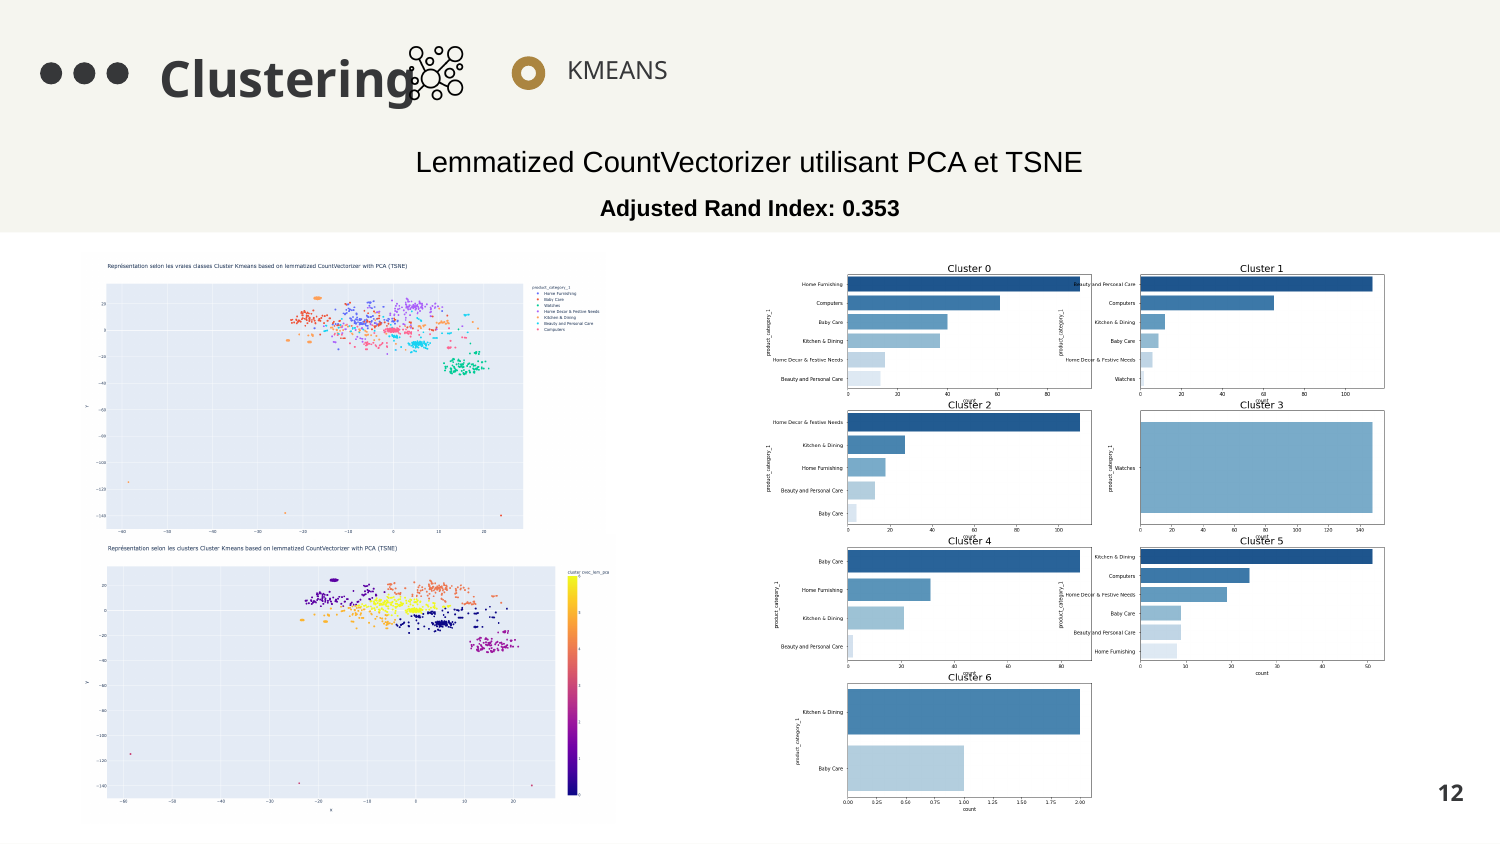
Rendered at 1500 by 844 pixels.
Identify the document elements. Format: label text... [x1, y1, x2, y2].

slide_number ‹#› [1391, 779, 1464, 809]
subtitle Clustering [159, 38, 763, 108]
picture [762, 261, 1387, 815]
text_box [511, 56, 546, 90]
text_box Lemmatized CountVectorizer utilisant PCA et TSNE [217, 128, 1282, 194]
text_box KMEANS [551, 44, 704, 99]
text_box [0, 232, 1500, 844]
picture [407, 44, 466, 102]
picture [80, 252, 616, 824]
text_box Adjusted Rand Index: 0.353 [503, 194, 996, 235]
